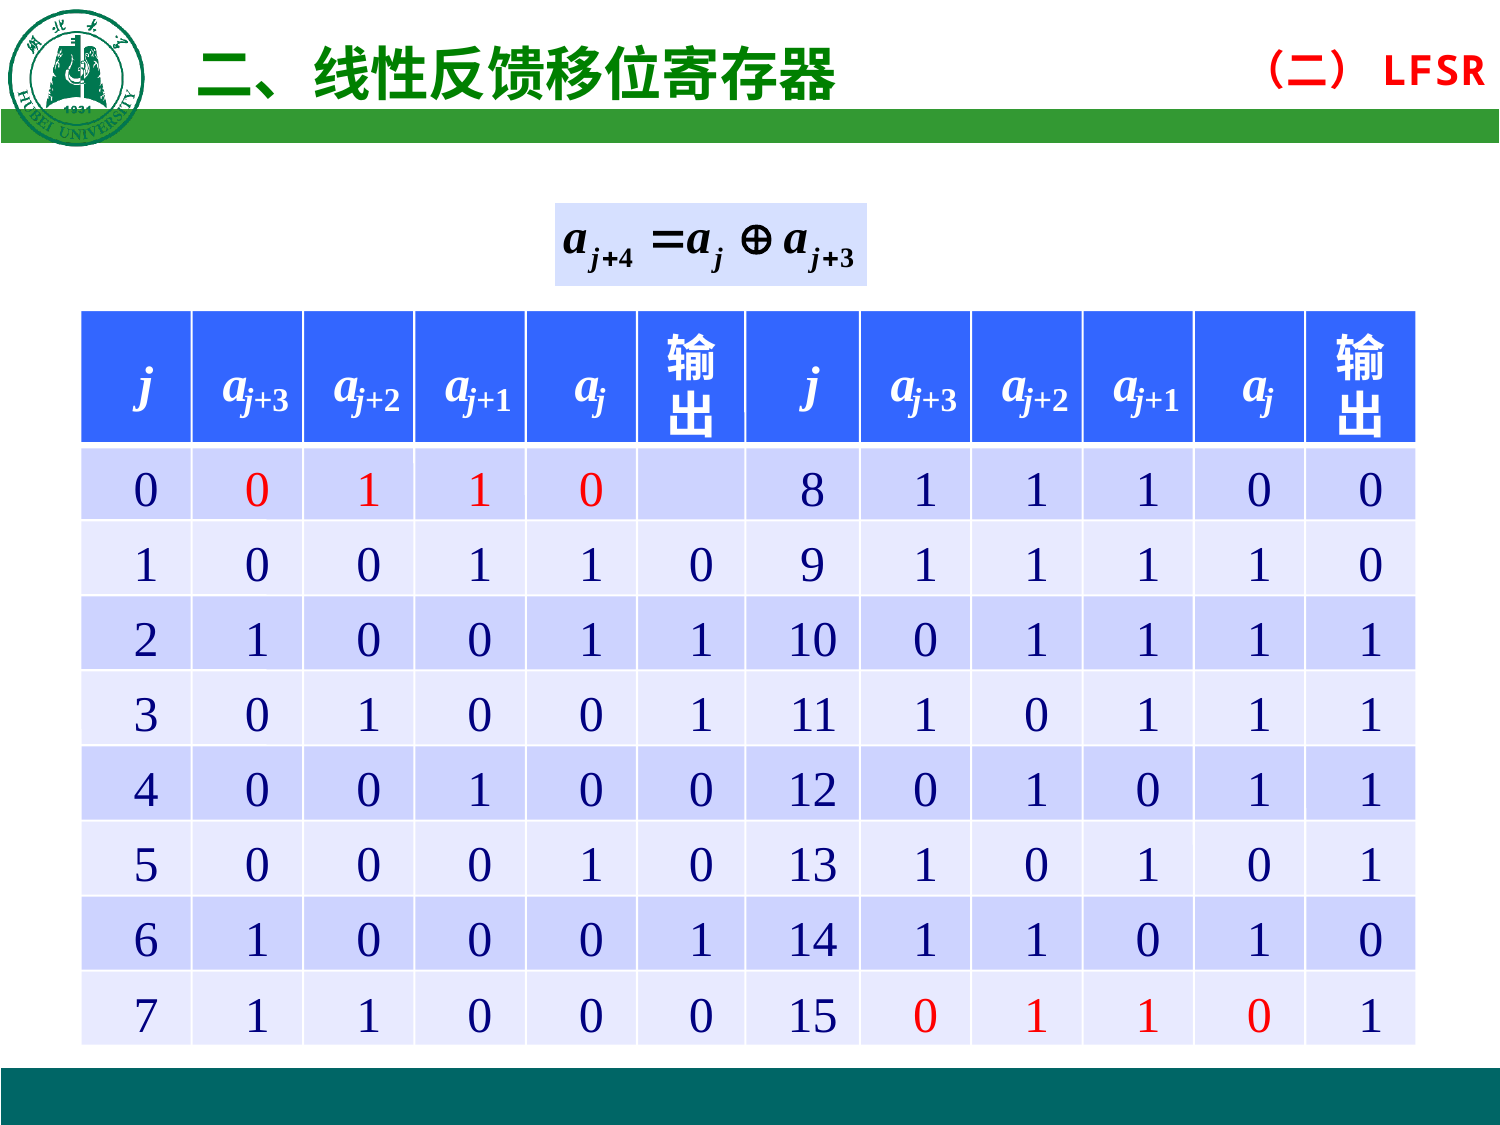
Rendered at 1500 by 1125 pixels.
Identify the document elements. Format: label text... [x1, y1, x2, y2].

text_box 1 [913, 831, 939, 892]
text_box [972, 671, 1082, 745]
text_box 1 [1024, 606, 1050, 667]
text_box [860, 521, 971, 595]
text_box 0 [356, 831, 382, 892]
text_box [1083, 521, 1193, 595]
text_box [81, 671, 191, 745]
text_box [415, 821, 525, 895]
text_box a [333, 350, 359, 412]
text_box [304, 821, 414, 895]
text_box 1 [467, 756, 493, 817]
text_box 0 [244, 756, 271, 817]
text_box 0 [244, 531, 271, 592]
text_box 1 [1135, 981, 1161, 1043]
text_box [1306, 596, 1416, 670]
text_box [554, 202, 867, 287]
text_box [860, 896, 971, 970]
text_box [860, 596, 971, 670]
text_box [1306, 671, 1416, 745]
text_box 1 [1246, 681, 1273, 742]
text_box 14 [787, 906, 838, 967]
text_box [81, 446, 191, 520]
text_box 0 [467, 831, 493, 892]
text_box 1 [913, 906, 939, 967]
text_box 10 [787, 606, 838, 667]
text_box [746, 311, 859, 445]
text_box 1 [1246, 906, 1273, 967]
text_box [1083, 446, 1193, 520]
text_box 1 [1024, 531, 1050, 592]
text_box [192, 746, 303, 820]
text_box 1 [1358, 756, 1384, 817]
text_box [1083, 311, 1193, 445]
text_box [415, 671, 525, 745]
text_box 1 [356, 456, 382, 517]
text_box [1083, 971, 1193, 1045]
text_box 0 [578, 906, 605, 967]
text_box [526, 596, 636, 670]
text_box [526, 971, 636, 1045]
text_box [1194, 746, 1305, 820]
text_box 0 [1246, 456, 1273, 517]
text_box [972, 596, 1082, 670]
text_box j [355, 378, 365, 419]
text_box 1 [1246, 531, 1273, 592]
text_box a [1242, 350, 1268, 412]
text_box [192, 311, 303, 445]
text_box +1 [476, 377, 513, 418]
text_box +2 [365, 377, 401, 418]
text_box [1194, 596, 1305, 670]
text_box [860, 311, 971, 445]
text_box 6 [133, 906, 159, 967]
text_box [304, 311, 414, 445]
text_box 1 [1135, 606, 1161, 667]
text_box 0 [1358, 456, 1384, 517]
text_box [638, 971, 745, 1045]
text_box a [1113, 350, 1139, 412]
text_box [1083, 821, 1193, 895]
text_box j [466, 378, 477, 419]
text_box 1 [133, 531, 159, 592]
text_box 0 [688, 831, 714, 892]
text_box 1 [913, 681, 939, 742]
text_box [972, 446, 1082, 520]
text_box 0 [244, 456, 271, 517]
text_box [1306, 821, 1416, 895]
text_box [304, 971, 414, 1045]
text_box [746, 521, 859, 595]
text_box 输 [1335, 325, 1386, 383]
text_box [192, 446, 303, 520]
text_box j [139, 350, 154, 412]
text_box 0 [1246, 831, 1273, 892]
text_box 1 [356, 681, 382, 742]
text_box 0 [1246, 981, 1273, 1043]
text_box 0 [1135, 756, 1161, 817]
text_box [746, 971, 859, 1045]
text_box a [445, 350, 471, 412]
text_box 0 [467, 606, 493, 667]
text_box 出 [1335, 383, 1386, 444]
text_box [192, 896, 303, 970]
text_box 0 [356, 531, 382, 592]
text_box 0 [467, 681, 493, 742]
text_box 1 [578, 606, 605, 667]
text_box [972, 521, 1082, 595]
text_box 0 [913, 981, 939, 1043]
text_box [746, 671, 859, 745]
text_box 0 [356, 606, 382, 667]
text_box j [912, 378, 922, 419]
text_box [1083, 896, 1193, 970]
text_box [1306, 446, 1416, 520]
text_box [746, 446, 859, 520]
text_box [972, 821, 1082, 895]
text_box a [1001, 350, 1027, 412]
text_box [526, 521, 636, 595]
text_box 0 [244, 681, 271, 742]
text_box [1306, 971, 1416, 1045]
text_box [304, 671, 414, 745]
text_box 0 [133, 456, 159, 517]
text_box 0 [688, 981, 714, 1043]
text_box [415, 971, 525, 1045]
text_box [192, 971, 303, 1045]
text_box [746, 746, 859, 820]
text_box j [1134, 378, 1145, 419]
text_box [415, 596, 525, 670]
text_box [860, 971, 971, 1045]
text_box j [805, 350, 820, 412]
text_box [526, 446, 636, 520]
text_box 0 [467, 906, 493, 967]
text_box [972, 746, 1082, 820]
text_box [304, 446, 414, 520]
picture [0, 0, 167, 175]
text_box 1 [244, 906, 271, 967]
text_box [972, 896, 1082, 970]
text_box j [1264, 378, 1274, 419]
text_box [1194, 521, 1305, 595]
text_box [972, 971, 1082, 1045]
text_box 0 [913, 606, 939, 667]
text_box [192, 521, 303, 595]
text_box [636, 671, 745, 745]
text_box [415, 521, 525, 595]
text_box 0 [1135, 906, 1161, 967]
text_box 1 [688, 606, 714, 667]
text_box [415, 896, 525, 970]
text_box [1083, 746, 1193, 820]
text_box 1 [244, 981, 271, 1043]
text_box [304, 521, 414, 595]
text_box 1 [688, 906, 714, 967]
text_box [637, 596, 745, 670]
text_box 0 [578, 456, 605, 517]
text_box 0 [913, 756, 939, 817]
text_box [304, 596, 414, 670]
text_box [638, 746, 745, 820]
text_box 1 [1135, 831, 1161, 892]
text_box +2 [1033, 377, 1069, 418]
text_box [860, 446, 971, 520]
text_box [746, 821, 859, 895]
text_box 0 [1358, 906, 1384, 967]
text_box 1 [1135, 531, 1161, 592]
text_box [972, 311, 1082, 445]
text_box [746, 896, 859, 970]
text_box [637, 446, 745, 520]
text_box [304, 896, 414, 970]
text_box a [890, 350, 916, 412]
text_box 0 [688, 531, 714, 592]
text_box 1 [1358, 681, 1384, 742]
text_box 0 [1024, 831, 1050, 892]
text_box 1 [913, 531, 939, 592]
text_box [415, 446, 525, 520]
text_box 11 [789, 681, 838, 742]
text_box 0 [244, 831, 271, 892]
text_box [81, 521, 191, 595]
text_box [1194, 971, 1305, 1045]
text_box 1 [1246, 606, 1273, 667]
text_box [860, 746, 971, 820]
text_box 1 [1358, 606, 1384, 667]
text_box [1306, 521, 1416, 595]
text_box 0 [356, 906, 382, 967]
text_box [81, 311, 191, 445]
text_box [1306, 746, 1416, 820]
text_box 8 [800, 456, 826, 517]
text_box 12 [787, 756, 838, 817]
text_box 0 [578, 981, 605, 1043]
text_box +3 [253, 377, 290, 418]
text_box [81, 971, 191, 1045]
text_box [415, 746, 525, 820]
text_box [526, 896, 636, 970]
text_box [637, 311, 745, 445]
text_box 0 [1358, 531, 1384, 592]
text_box [526, 821, 636, 895]
text_box [81, 746, 191, 820]
text_box j [596, 378, 606, 419]
text_box 13 [787, 831, 838, 892]
text_box [860, 671, 971, 745]
text_box 0 [578, 756, 605, 817]
text_box 9 [800, 531, 826, 592]
text_box 1 [1024, 756, 1050, 817]
text_box [526, 746, 636, 820]
picture [0, 1067, 1500, 1125]
text_box [1083, 671, 1193, 745]
text_box 1 [913, 456, 939, 517]
text_box [1306, 896, 1416, 970]
text_box 7 [133, 981, 159, 1043]
text_box [638, 821, 745, 895]
text_box [192, 671, 303, 745]
text_box 3 [133, 681, 159, 742]
text_box 0 [578, 681, 605, 742]
text_box a [574, 350, 600, 412]
text_box 1 [1135, 681, 1161, 742]
text_box [1083, 596, 1193, 670]
text_box 0 [688, 756, 714, 817]
text_box [526, 671, 636, 745]
text_box a [222, 350, 248, 412]
text_box 1 [1358, 831, 1384, 892]
text_box 1 [244, 606, 271, 667]
text_box 2 [133, 606, 159, 667]
text_box +1 [1144, 377, 1181, 418]
text_box 1 [1246, 756, 1273, 817]
text_box [415, 311, 525, 445]
text_box [192, 821, 303, 895]
text_box 1 [688, 681, 714, 742]
text_box [1194, 821, 1305, 895]
text_box j [1023, 378, 1033, 419]
text_box +3 [921, 377, 958, 418]
text_box 1 [1024, 456, 1050, 517]
text_box [1194, 311, 1305, 445]
text_box 1 [1024, 981, 1050, 1043]
text_box [1306, 311, 1416, 445]
text_box 0 [467, 981, 493, 1043]
text_box j [244, 378, 254, 419]
text_box 15 [787, 981, 838, 1043]
text_box [526, 311, 636, 445]
text_box 1 [578, 531, 605, 592]
text_box 1 [467, 531, 493, 592]
text_box [746, 596, 859, 670]
text_box 1 [1358, 981, 1384, 1043]
text_box [81, 896, 191, 970]
text_box 4 [133, 756, 159, 817]
text_box [1194, 446, 1305, 520]
text_box [304, 746, 414, 820]
text_box 0 [356, 756, 382, 817]
text_box [637, 521, 745, 595]
text_box [81, 596, 191, 670]
text_box 出 [666, 383, 717, 444]
text_box 1 [1135, 456, 1161, 517]
text_box [192, 596, 303, 670]
text_box [79, 302, 1421, 1069]
text_box 1 [467, 456, 493, 517]
text_box [1194, 671, 1305, 745]
text_box 1 [578, 831, 605, 892]
text_box [860, 821, 971, 895]
text_box 0 [1024, 681, 1050, 742]
text_box 1 [1024, 906, 1050, 967]
text_box 5 [133, 831, 159, 892]
text_box [638, 896, 745, 970]
text_box [81, 821, 191, 895]
text_box [1194, 896, 1305, 970]
text_box 1 [356, 981, 382, 1043]
text_box 输 [666, 325, 717, 383]
